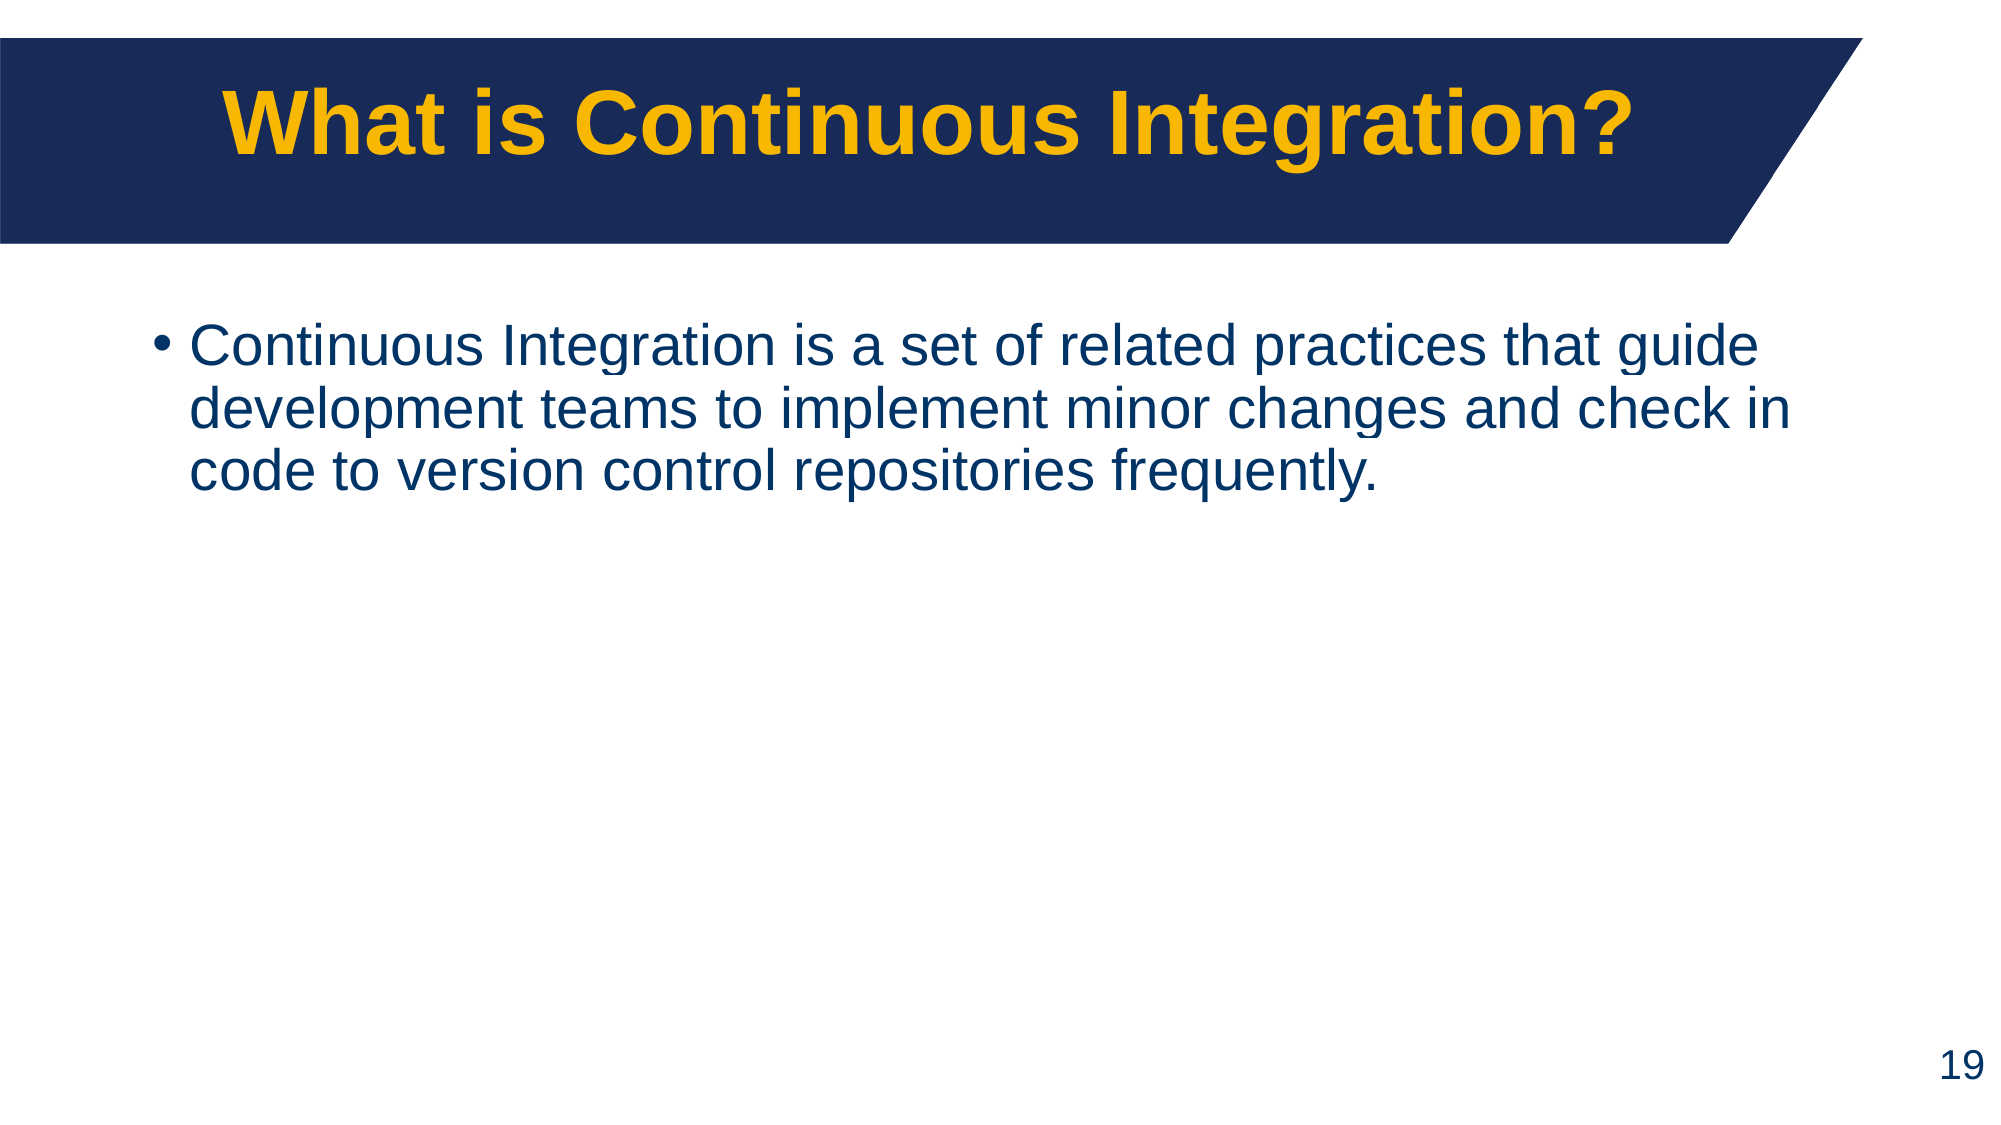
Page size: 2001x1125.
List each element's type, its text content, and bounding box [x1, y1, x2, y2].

list Continuous Integration is a set of related practices that guide development teams to implement minor changes and check in code to version control repositories frequently. [137, 299, 1863, 1066]
picture [0, 38, 1863, 244]
title What is Continuous Integration? [137, 59, 1724, 221]
slide_number 19 [1909, 1020, 2000, 1106]
